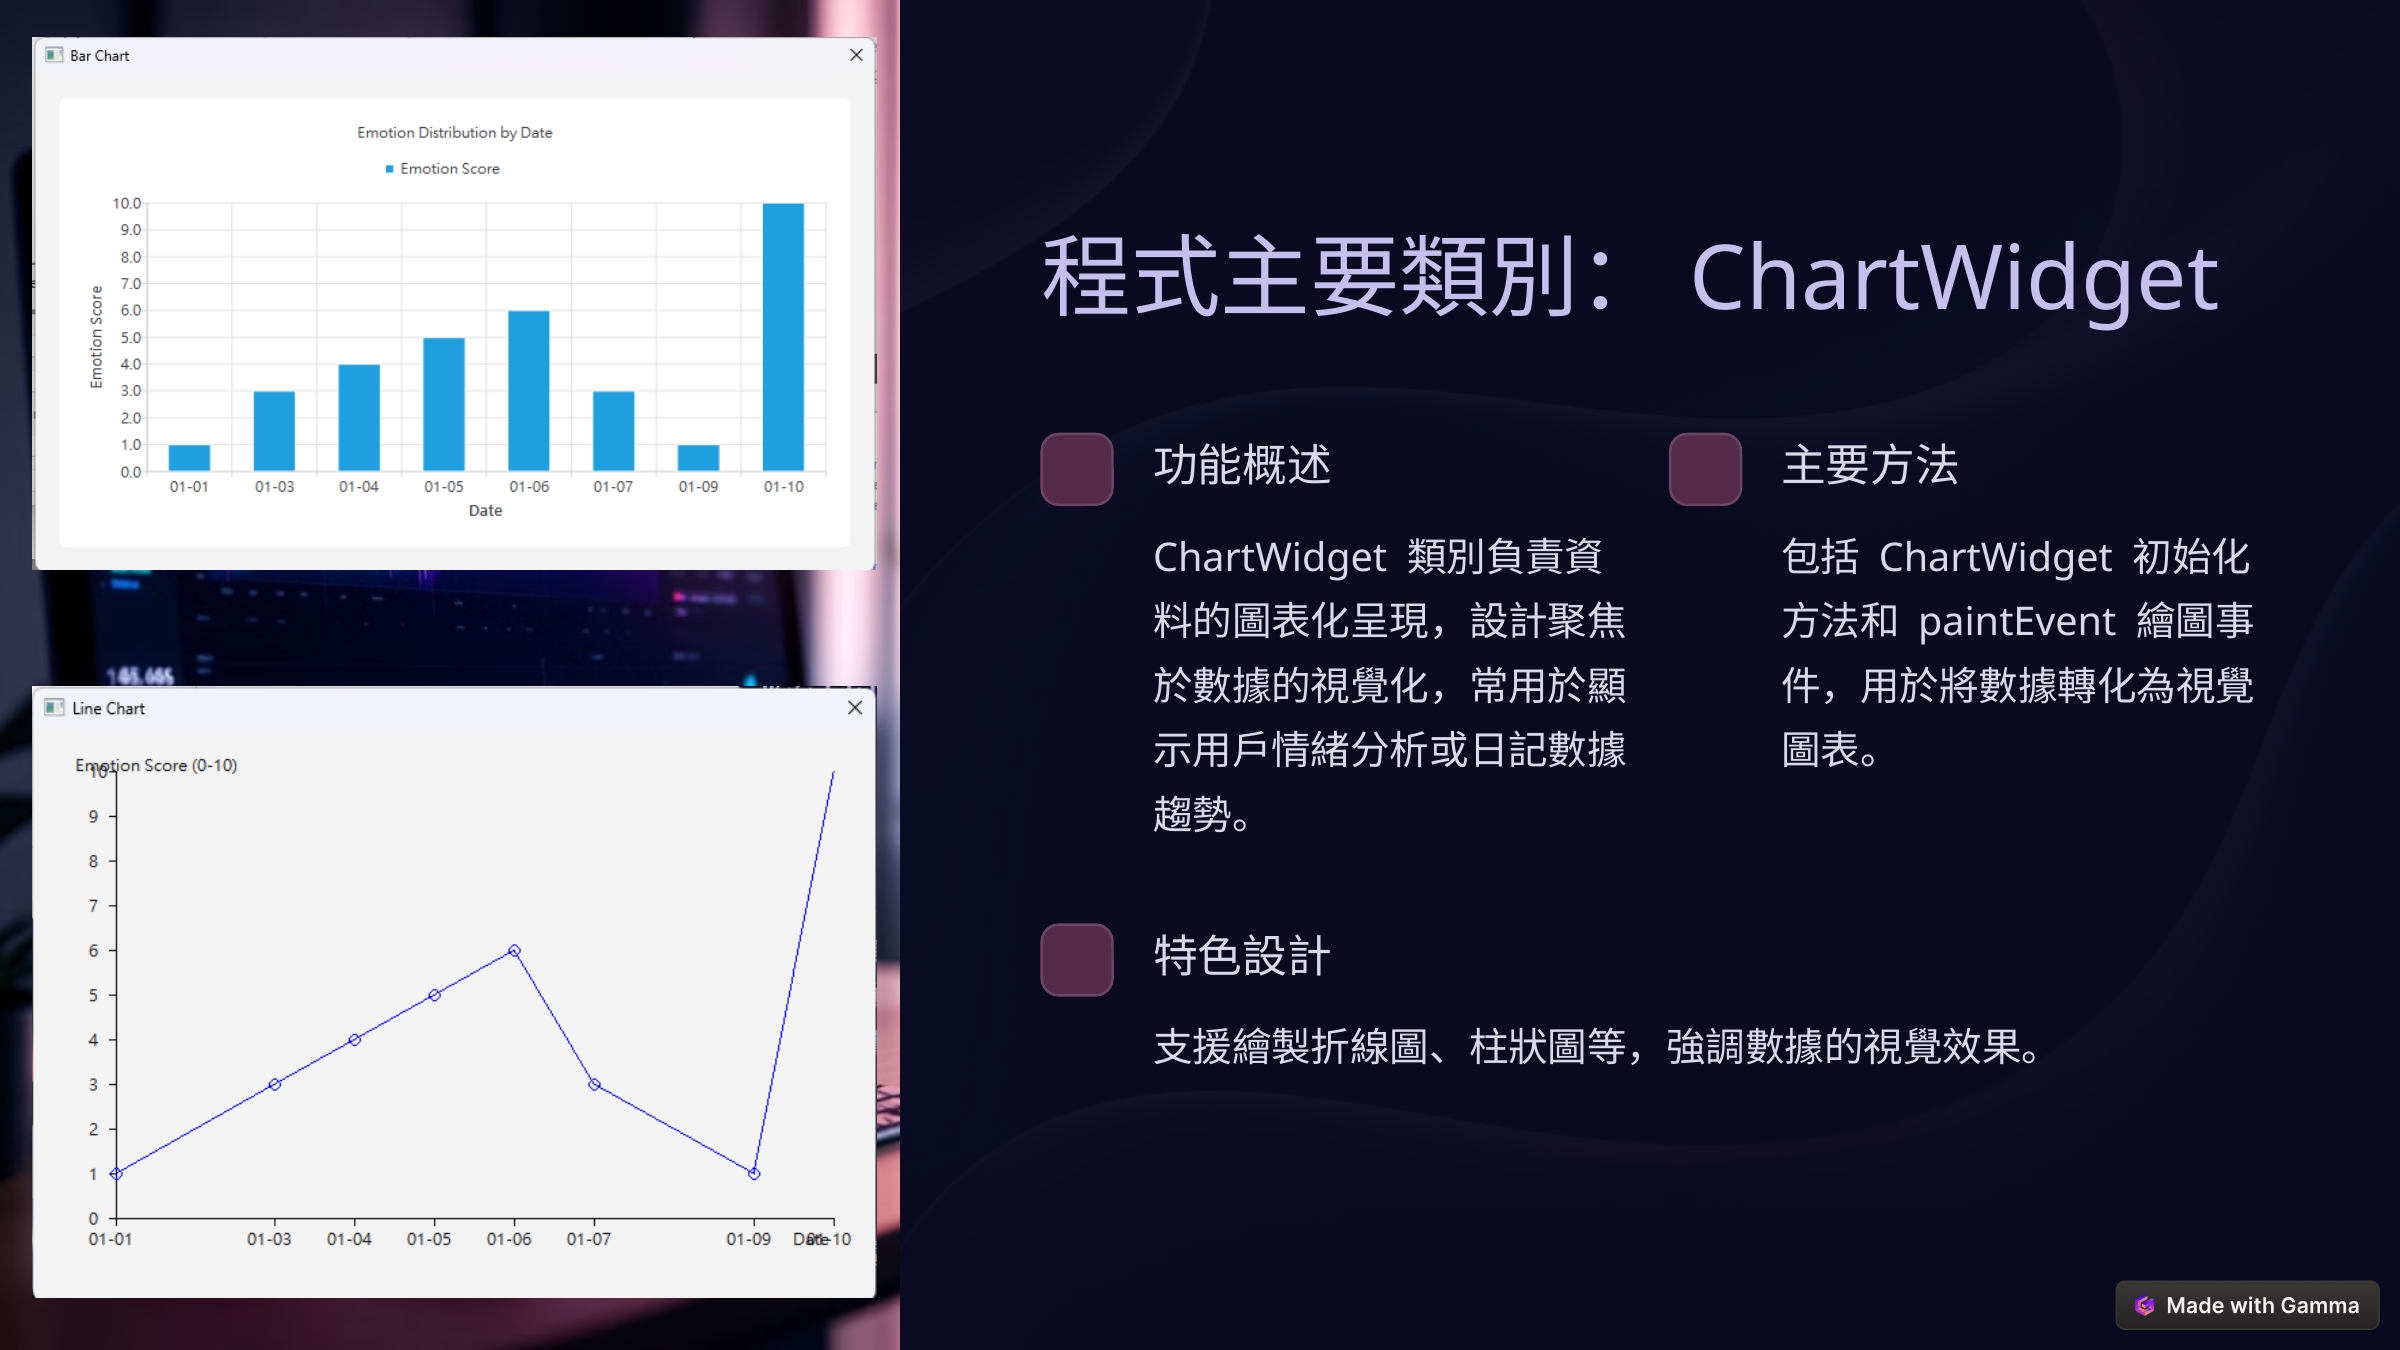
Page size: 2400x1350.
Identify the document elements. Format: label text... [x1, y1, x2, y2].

text_box 主要方法 [1781, 433, 2232, 491]
text_box [1670, 433, 1742, 505]
text_box 包括 ChartWidget 初始化方法和 paintEvent 繪圖事件，用於將數據轉化為視覺圖表。 [1781, 514, 2259, 774]
text_box [1041, 924, 1113, 996]
text_box 支援繪製折線圖、柱狀圖等，強調數據的視覺效果。 [1153, 1005, 2259, 1135]
text_box ChartWidget 類別負責資料的圖表化呈現，設計聚焦於數據的視覺化，常用於顯示用戶情緒分析或日記數據趨勢。 [1153, 514, 1630, 839]
text_box 程式主要類別：ChartWidget [1041, 215, 2227, 328]
text_box 特色設計 [1153, 924, 1603, 981]
text_box 功能概述 [1153, 433, 1603, 491]
text_box [1041, 433, 1113, 505]
picture [0, 0, 900, 1350]
picture [2106, 1271, 2389, 1339]
